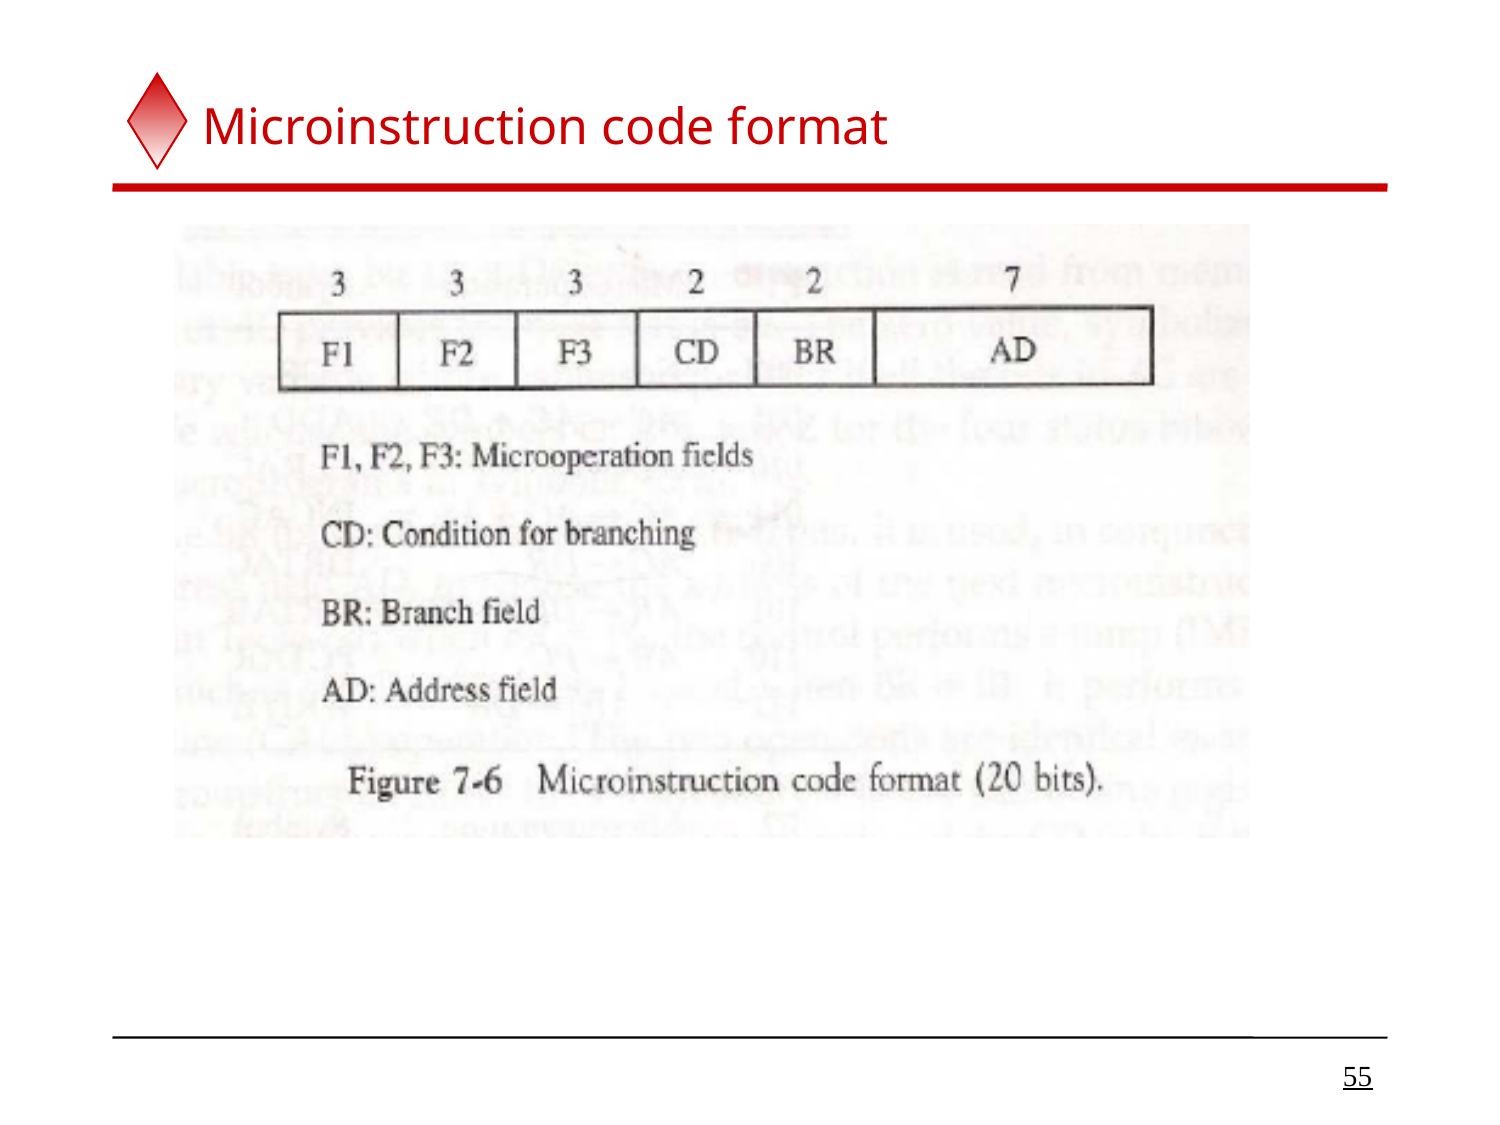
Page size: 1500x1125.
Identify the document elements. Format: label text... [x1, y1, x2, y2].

title Microinstruction code format [187, 75, 1388, 175]
picture [174, 224, 1251, 838]
slide_number 55 [1174, 1049, 1388, 1101]
